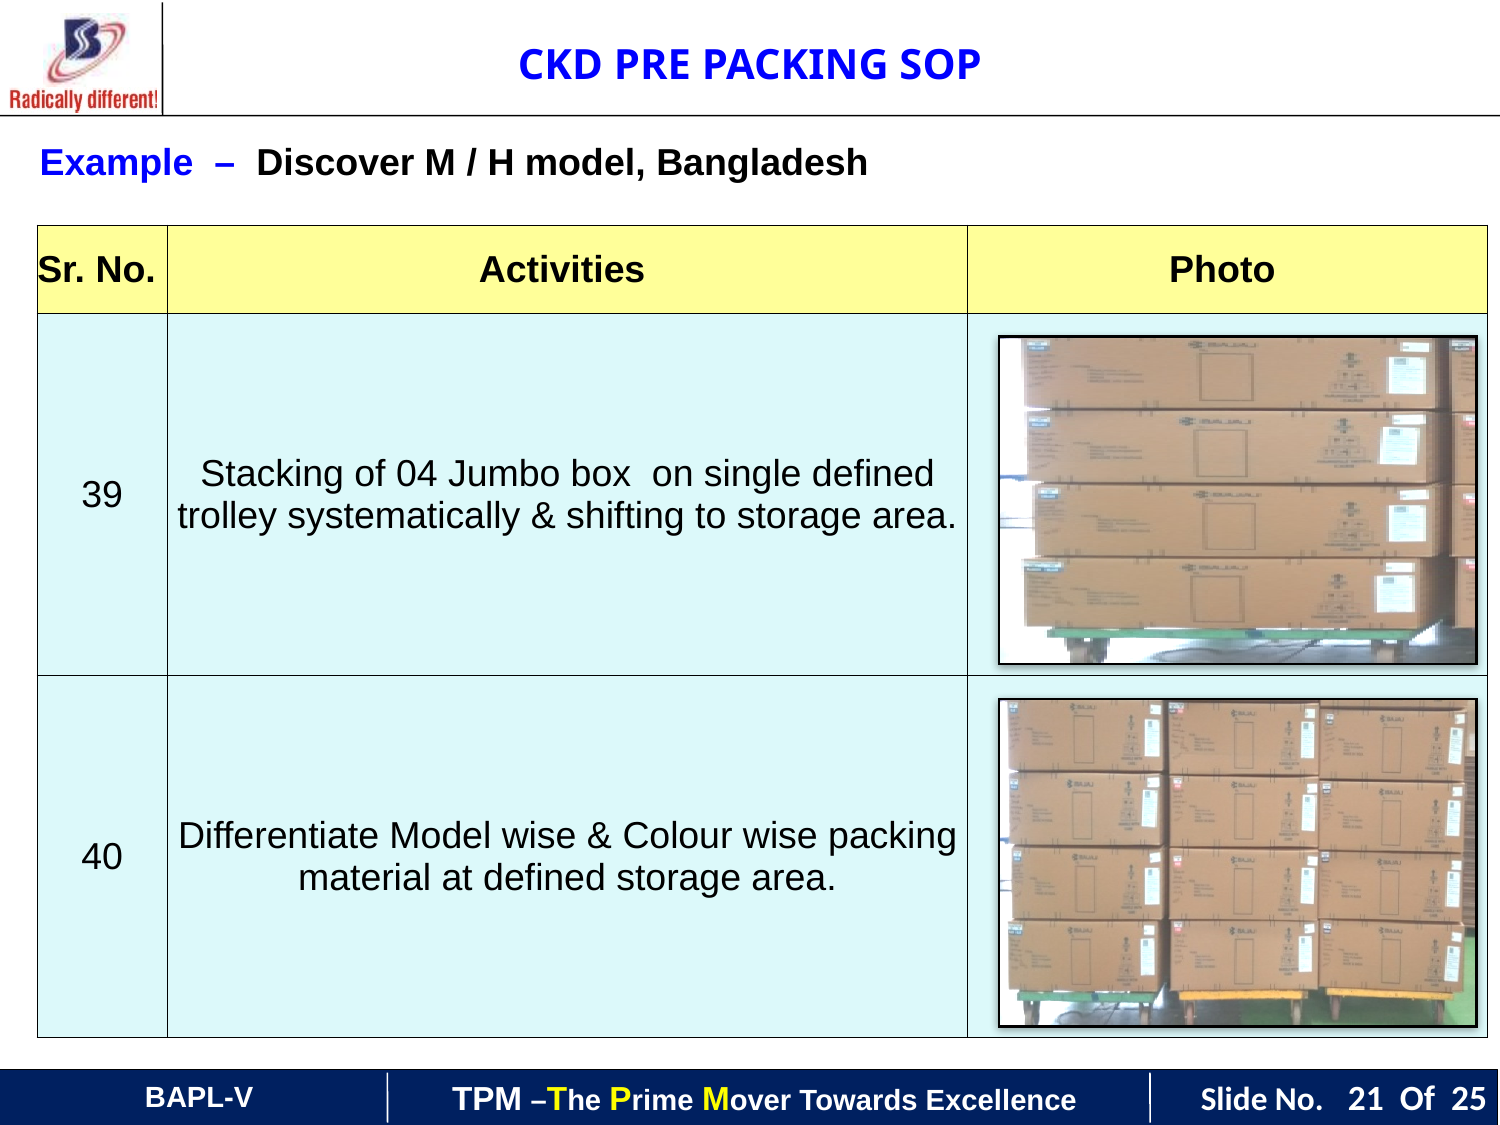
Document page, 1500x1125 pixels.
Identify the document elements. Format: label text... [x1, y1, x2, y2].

table_cell Differentiate Model wise & Colour wise packing material at defined storage area. [168, 676, 967, 1037]
picture [999, 699, 1476, 1026]
table_header Sr. No. [38, 226, 167, 313]
table_cell 40 [38, 676, 167, 1037]
picture [999, 337, 1476, 664]
table_cell [968, 314, 1487, 675]
table_cell 39 [38, 314, 167, 675]
table_cell Stacking of 04 Jumbo box on single defined trolley systematically & shifting to storage area. [168, 314, 967, 675]
table_header Photo [968, 226, 1487, 313]
text_box Example – Discover M / H model, Bangladesh [24, 129, 925, 193]
table_cell [968, 676, 1487, 1037]
text_box CKD PRE PACKING SOP [0, 11, 1500, 114]
table_header Activities [168, 226, 967, 313]
